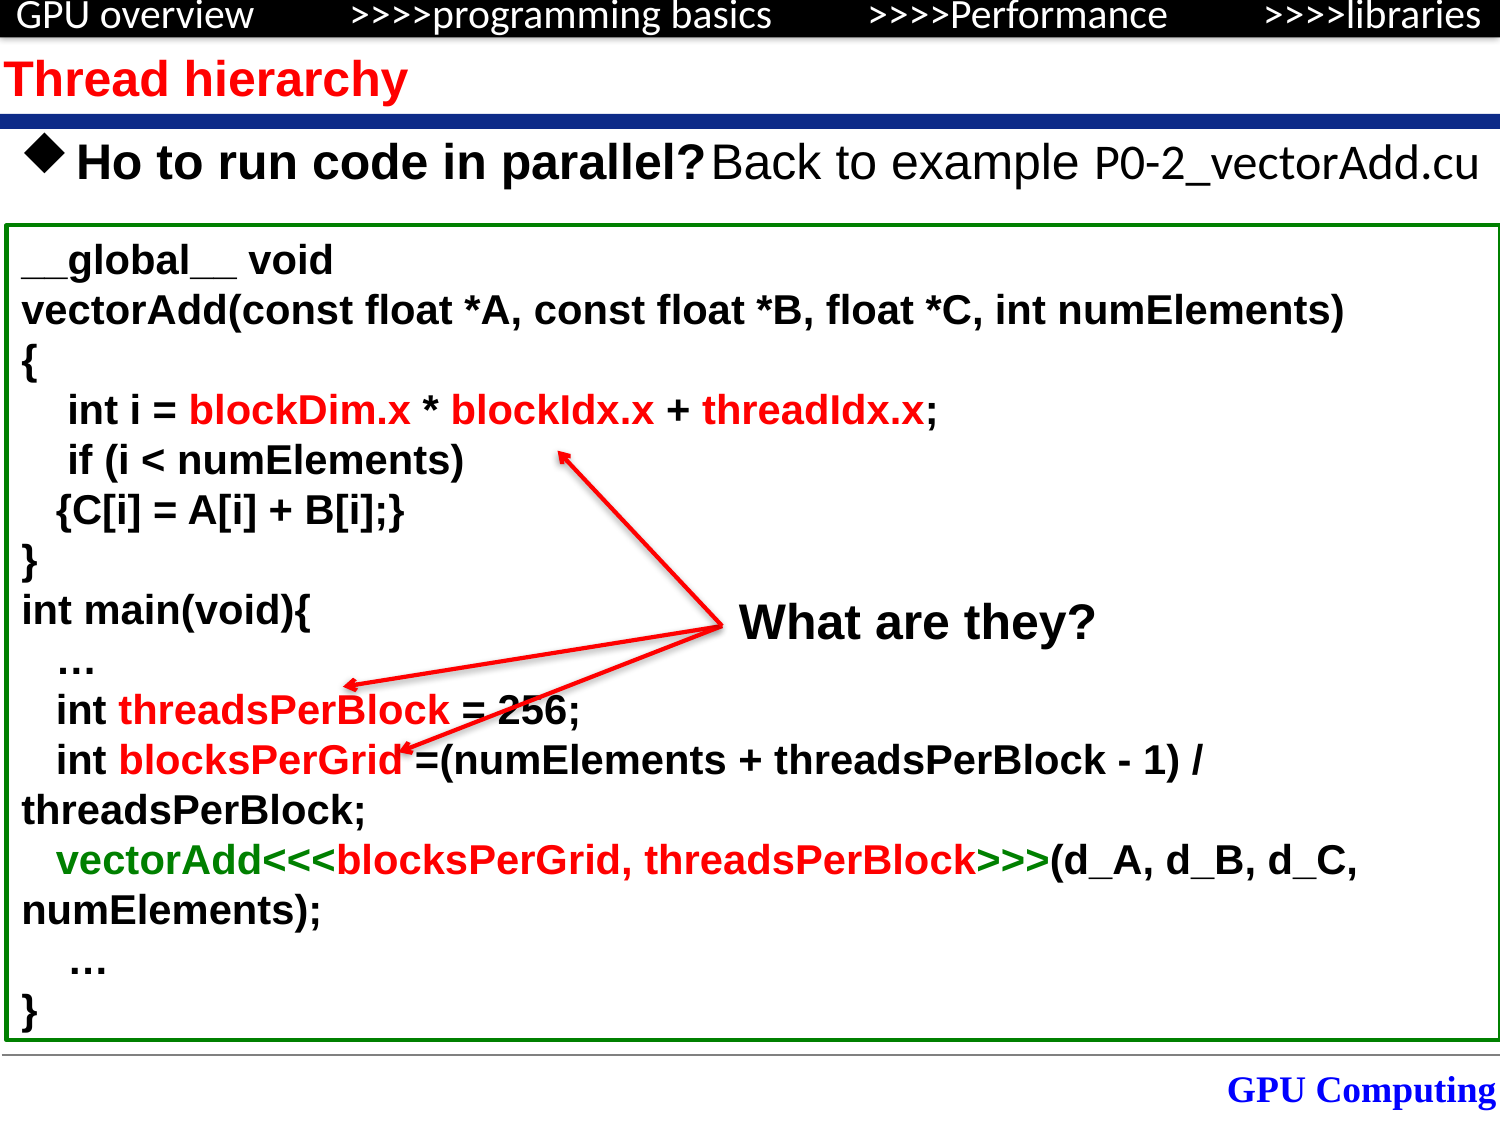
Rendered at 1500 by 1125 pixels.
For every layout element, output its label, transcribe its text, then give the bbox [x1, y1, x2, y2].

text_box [557, 450, 723, 627]
text_box Ho to run code in parallel? [4, 122, 1473, 198]
text_box Thread hierarchy [0, 39, 1489, 115]
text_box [342, 625, 397, 688]
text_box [398, 625, 723, 753]
text_box What are they? [727, 589, 1113, 659]
text_box Back to example P0-2_vectorAdd.cu [695, 129, 1496, 199]
text_box __global__ void vectorAdd(const float *A, const float *B, float *C, int numElements) { int i = blockDim.x * blockIdx.x + threadIdx.x; if (i < numElements) {C[i] = A[i] + B[i];} } int main(void){ … int threadsPerBlock = 256; int blocksPerGrid =(numElements + threadsPerBlock - 1) / threadsPerBlock; vectorAdd<<<blocksPerGrid, threadsPerBlock>>>(d_A, d_B, d_C, numElements); … } [6, 225, 1500, 1041]
